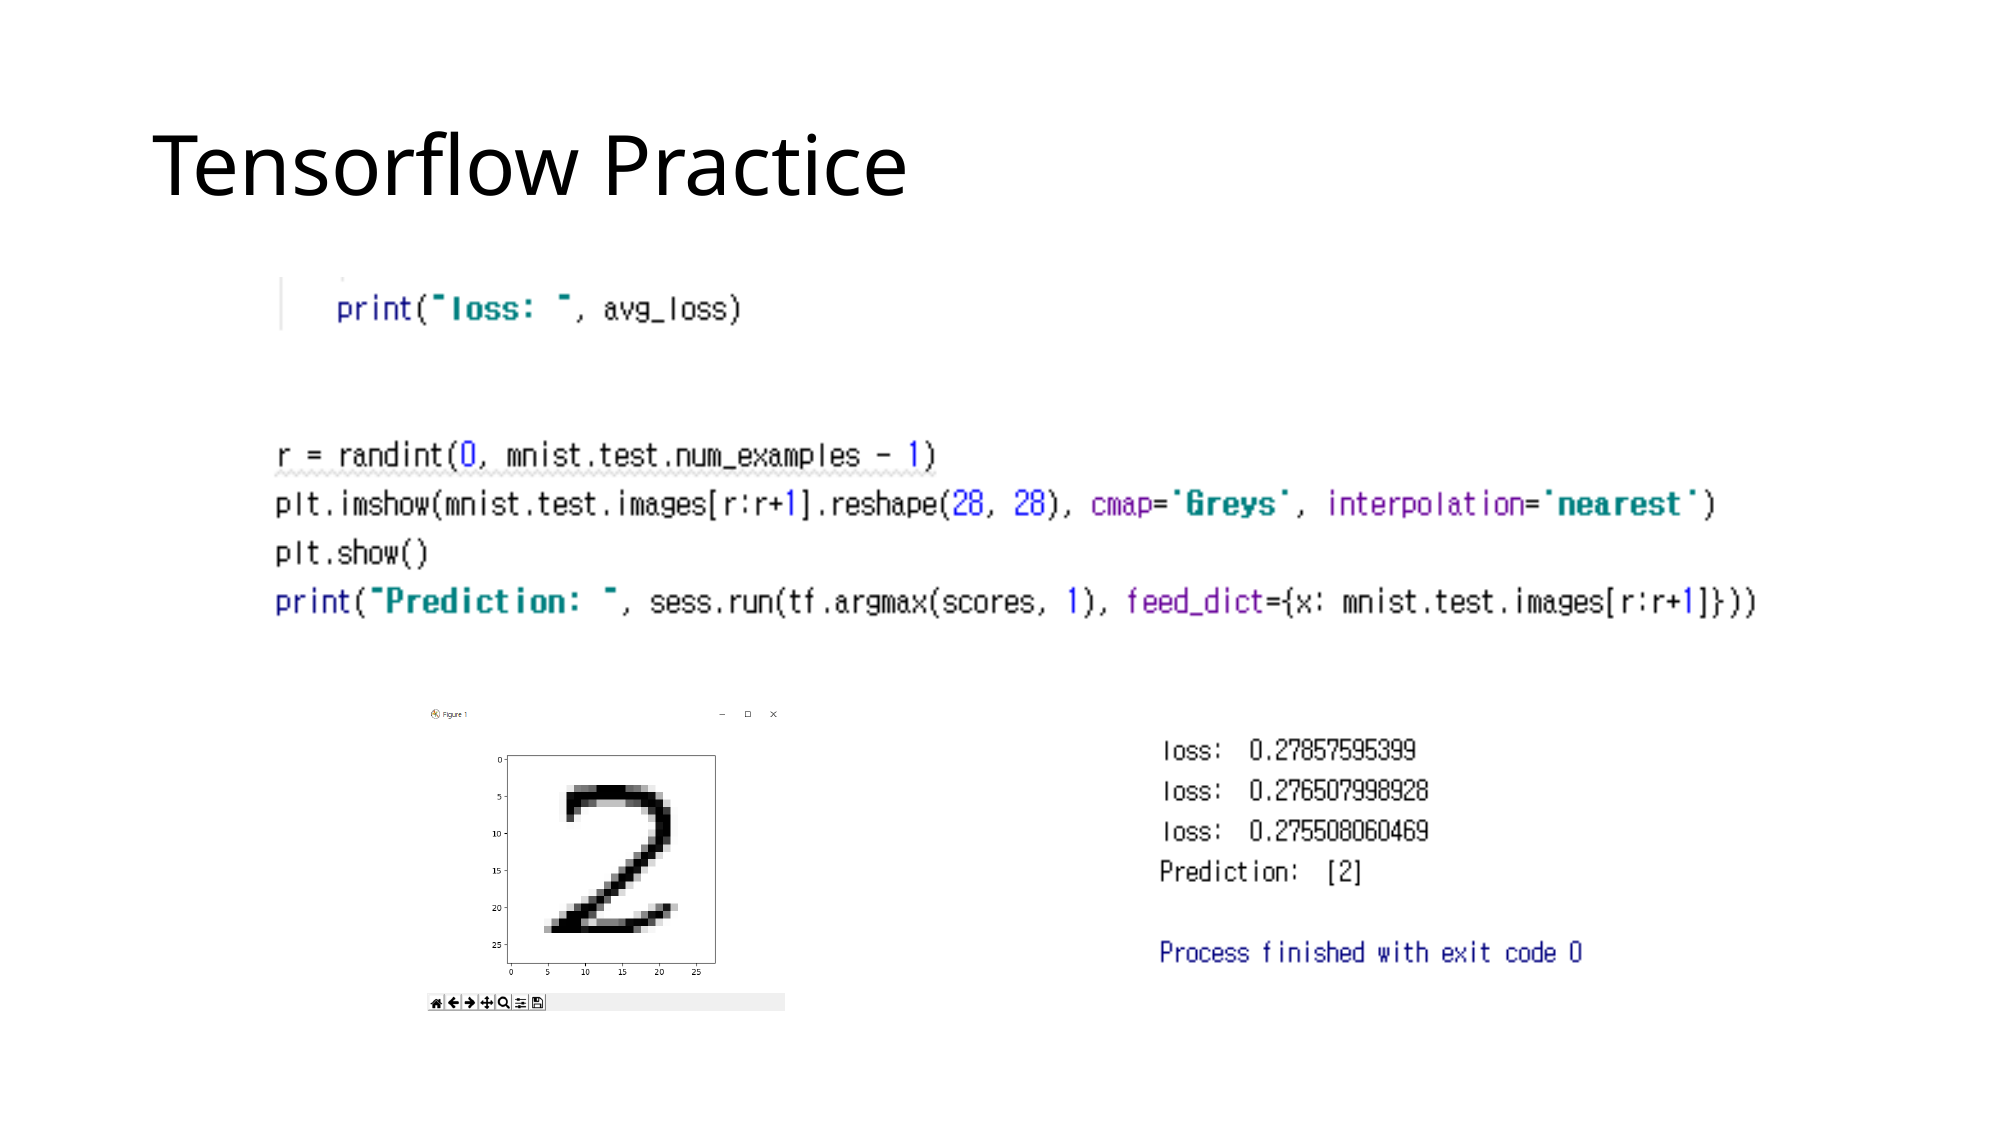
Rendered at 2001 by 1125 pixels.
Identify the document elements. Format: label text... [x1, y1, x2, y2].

picture [427, 706, 785, 1011]
title Tensorflow Practice [137, 59, 1863, 278]
picture [1147, 733, 1605, 984]
picture [222, 277, 1778, 642]
